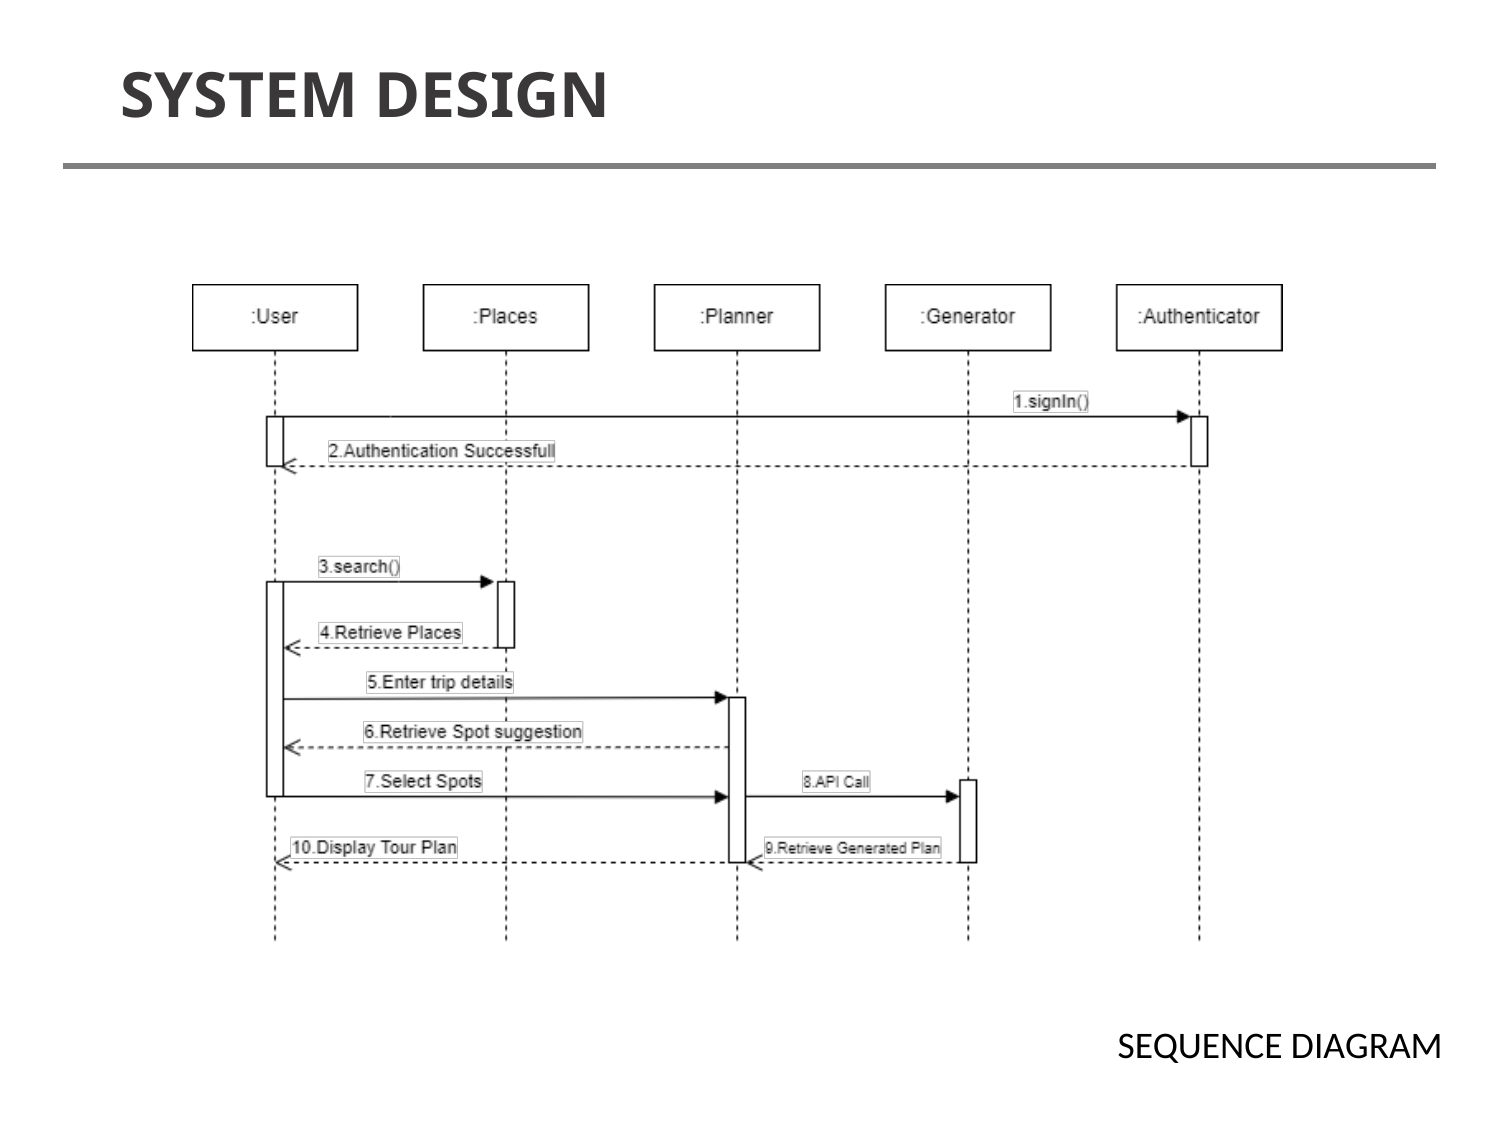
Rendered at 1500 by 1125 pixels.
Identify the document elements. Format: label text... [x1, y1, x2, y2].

text_box SEQUENCE DIAGRAM [1102, 1013, 1482, 1074]
text_box SYSTEM DESIGN [105, 28, 739, 165]
picture [192, 283, 1283, 948]
